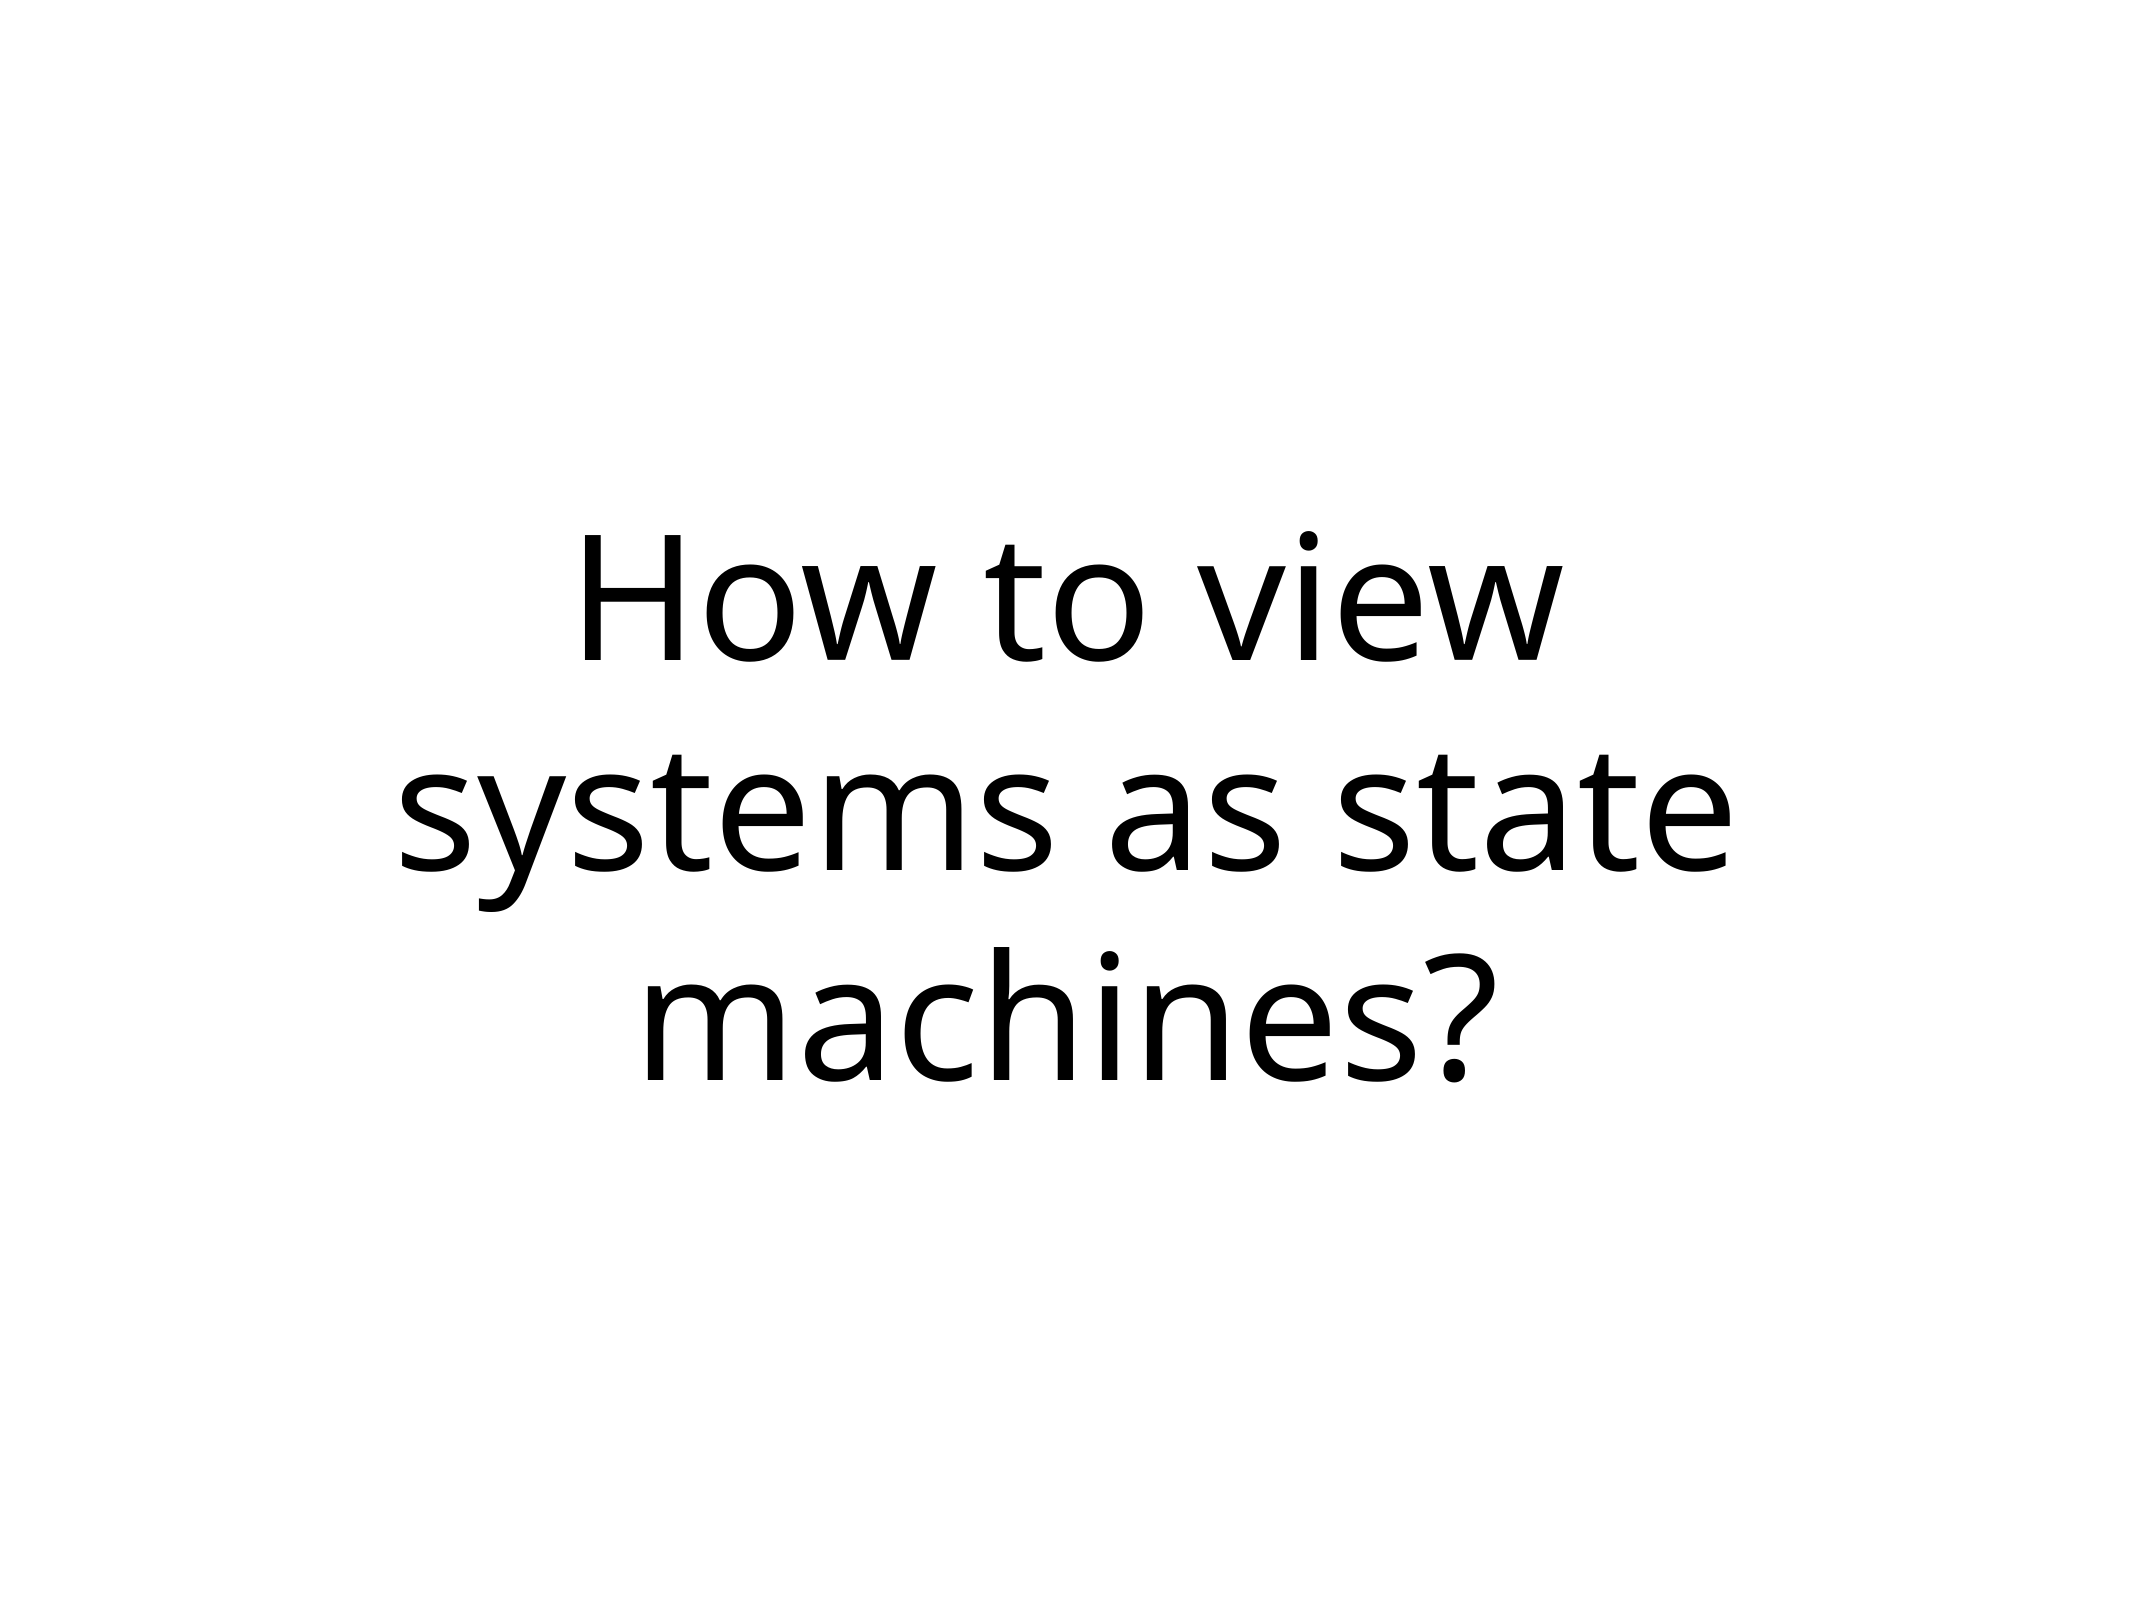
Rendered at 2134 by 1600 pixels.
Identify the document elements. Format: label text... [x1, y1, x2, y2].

title How to view systems as state machines? [207, 342, 1926, 1258]
